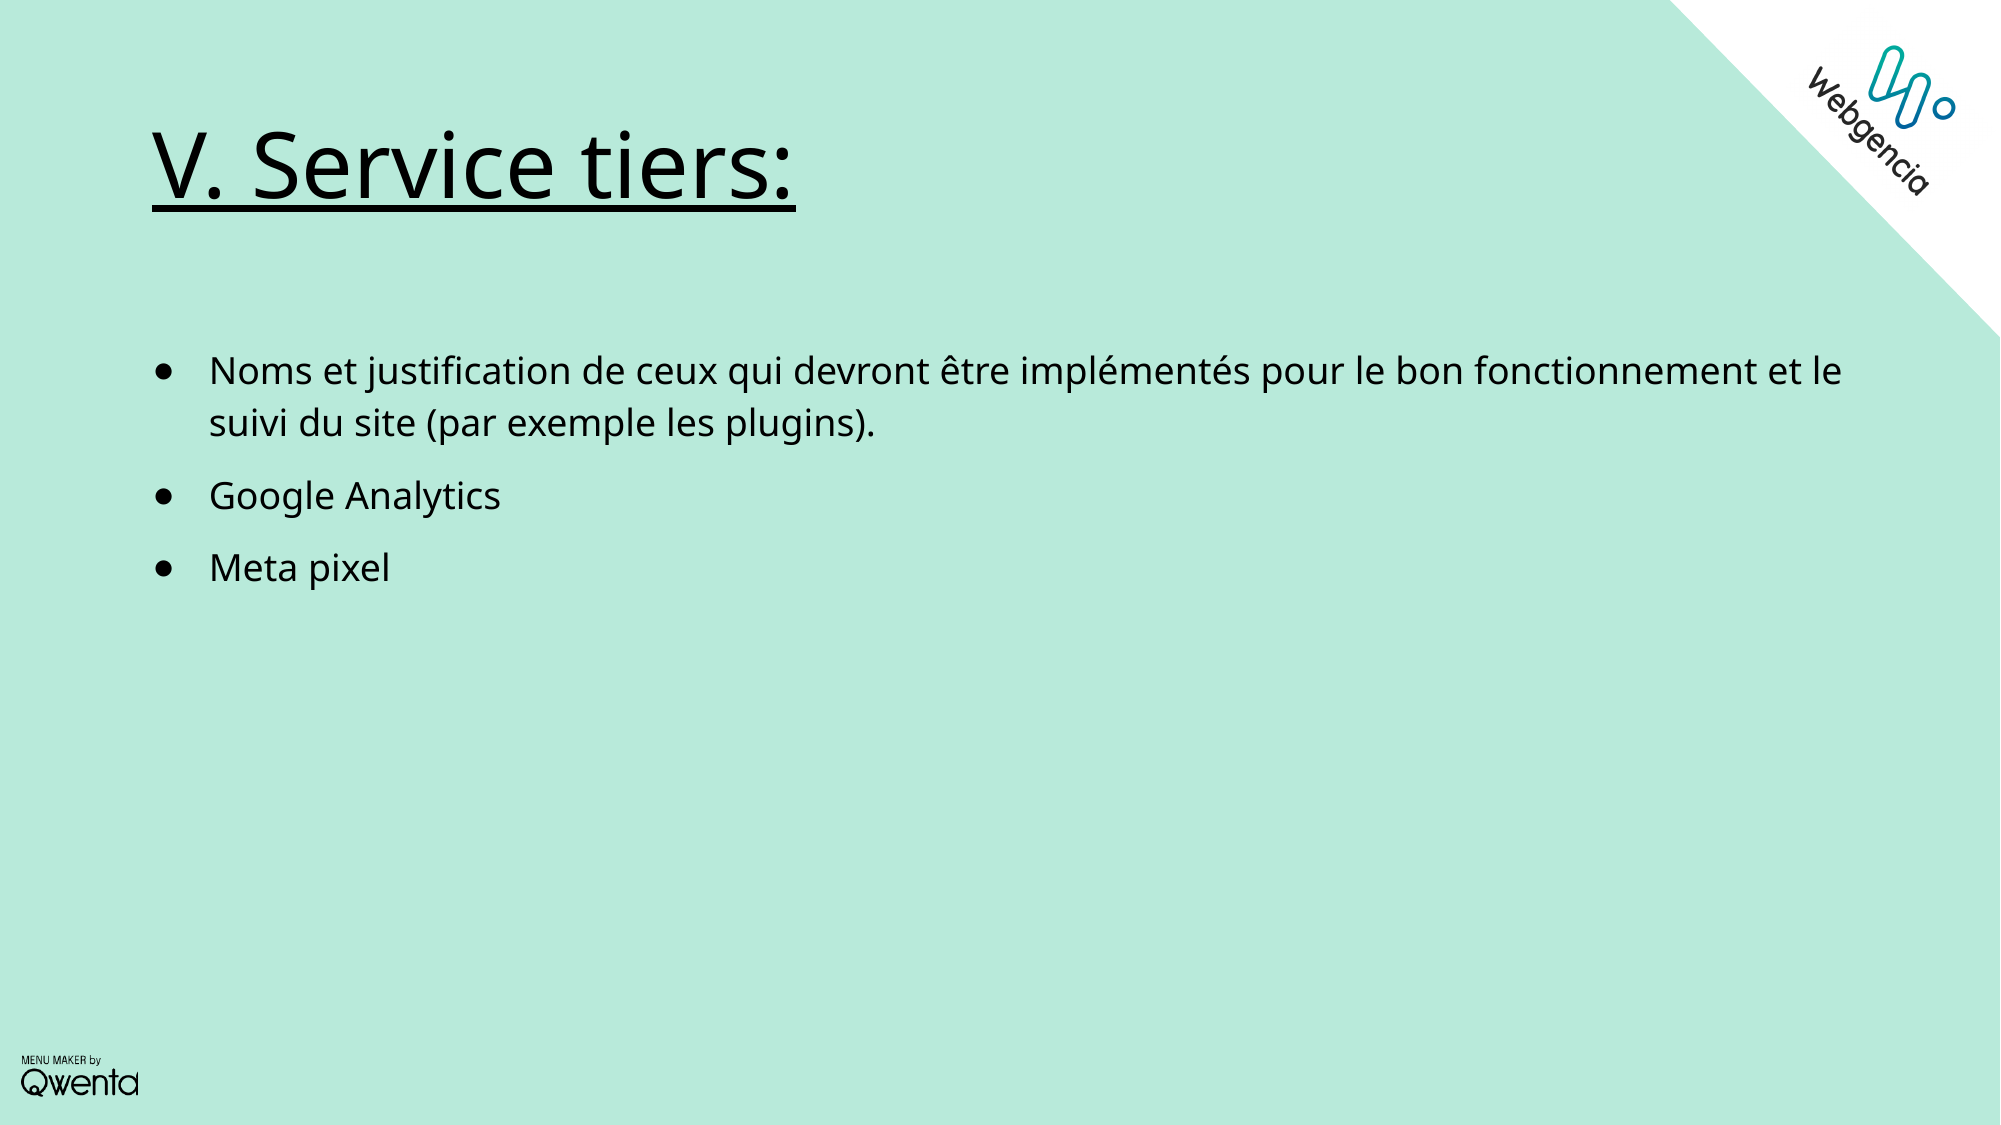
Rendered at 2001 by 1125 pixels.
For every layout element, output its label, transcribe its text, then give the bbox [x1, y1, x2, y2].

picture [20, 1055, 138, 1097]
list Noms et justification de ceux qui devront être implémentés pour le bon fonctionnement et le suivi du site (par exemple les plugins). Google Analytics Meta pixel [137, 333, 1863, 813]
title V. Service tiers: [137, 59, 1863, 278]
text_box [1669, 0, 2000, 338]
picture [1786, 4, 1995, 214]
